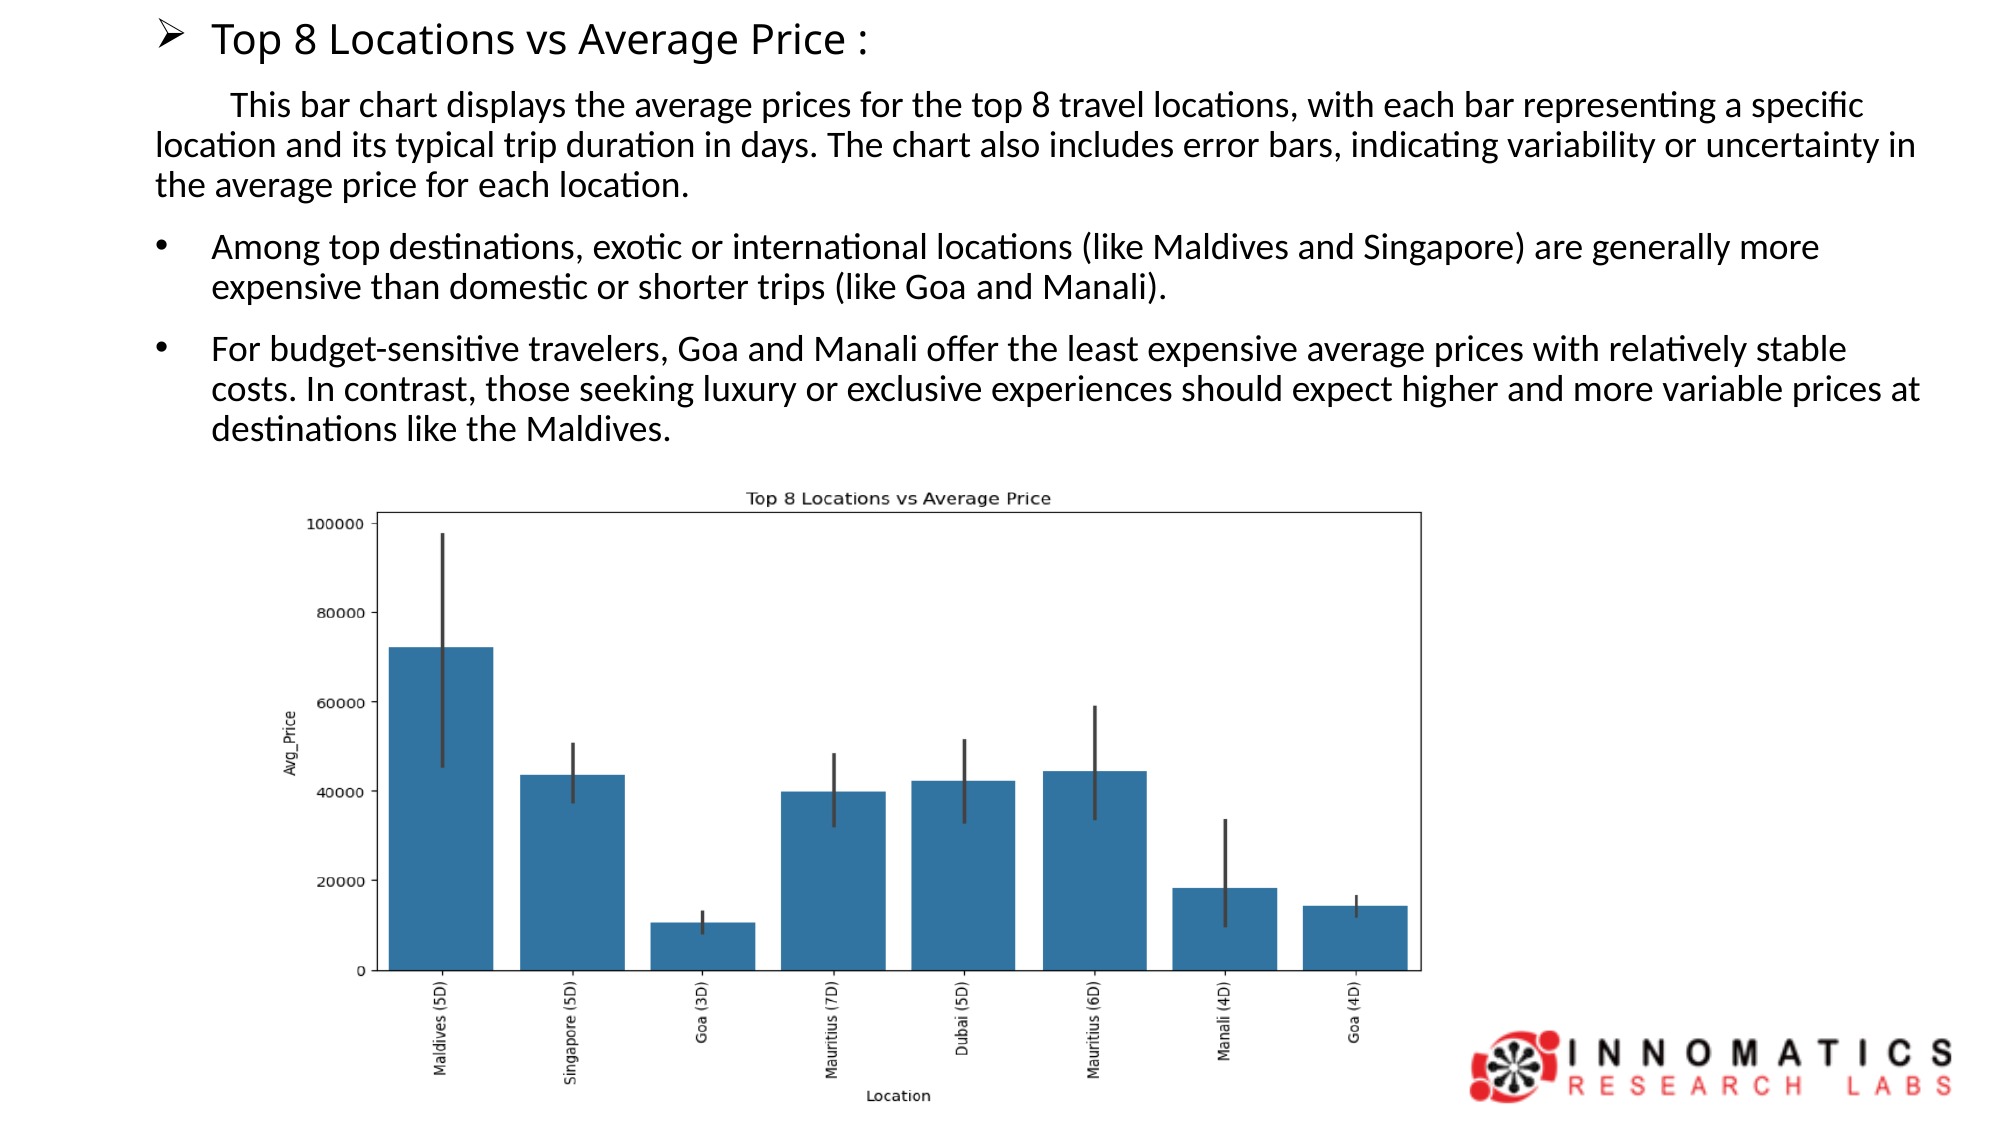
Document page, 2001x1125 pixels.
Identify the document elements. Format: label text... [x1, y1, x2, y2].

list Top 8 Locations vs Average Price : This bar chart displays the average prices for the top 8 travel locations, with each bar representing a specific location and its typical trip duration in days. The chart also includes error bars, indicating variability or uncertainty in the average price for each location. Among top destinations, exotic or international locations (like Maldives and Singapore) are generally more expensive than domestic or shorter trips (like Goa and Manali). For budget-sensitive travelers, Goa and Manali offer the least expensive average prices with relatively stable costs. In contrast, those seeking luxury or exclusive experiences should expect higher and more variable prices at destinations like the Maldives. [121, 11, 1944, 508]
picture [264, 481, 1975, 1125]
